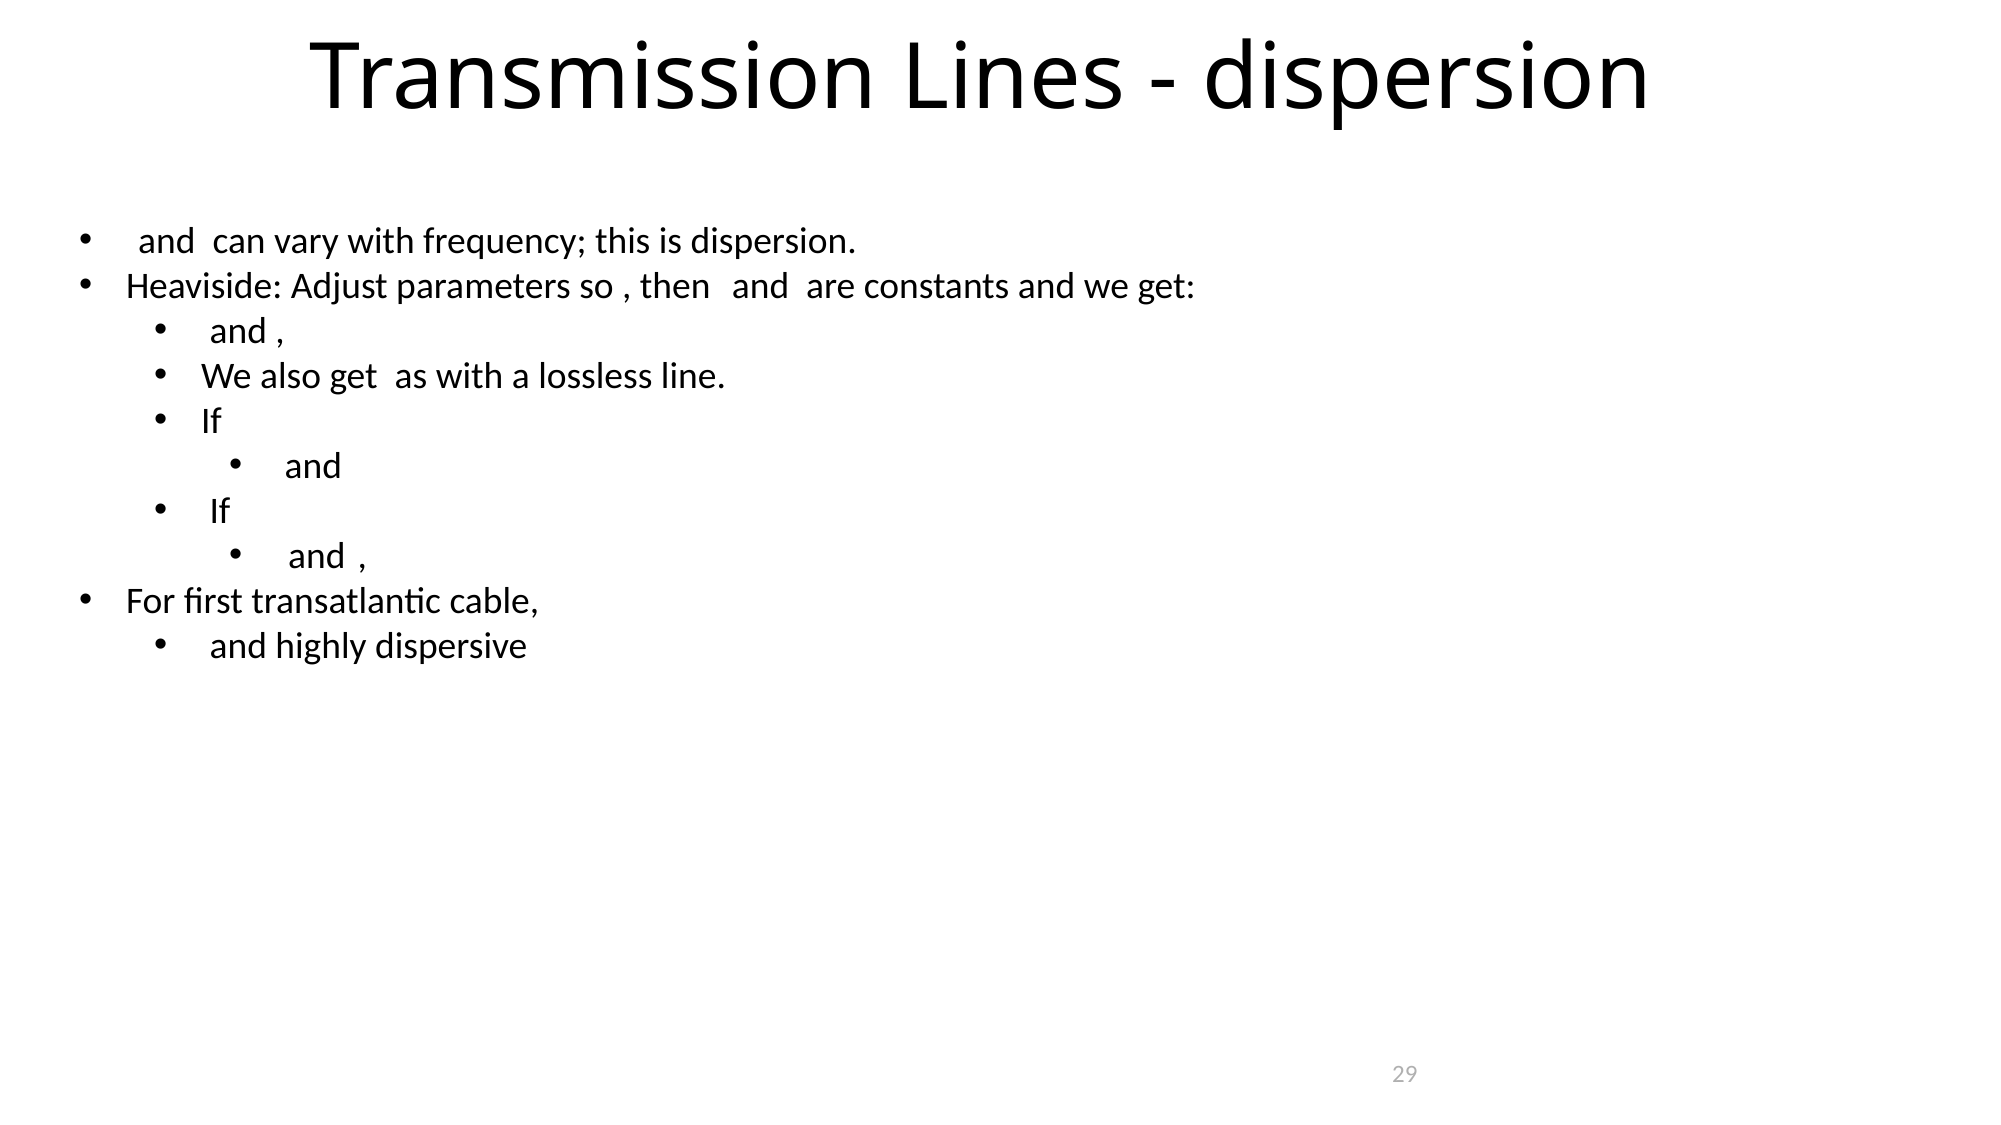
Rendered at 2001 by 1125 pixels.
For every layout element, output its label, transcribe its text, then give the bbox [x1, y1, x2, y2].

text_box Transmission Lines - dispersion [33, 16, 1931, 127]
slide_number 29 [1074, 738, 1425, 1125]
